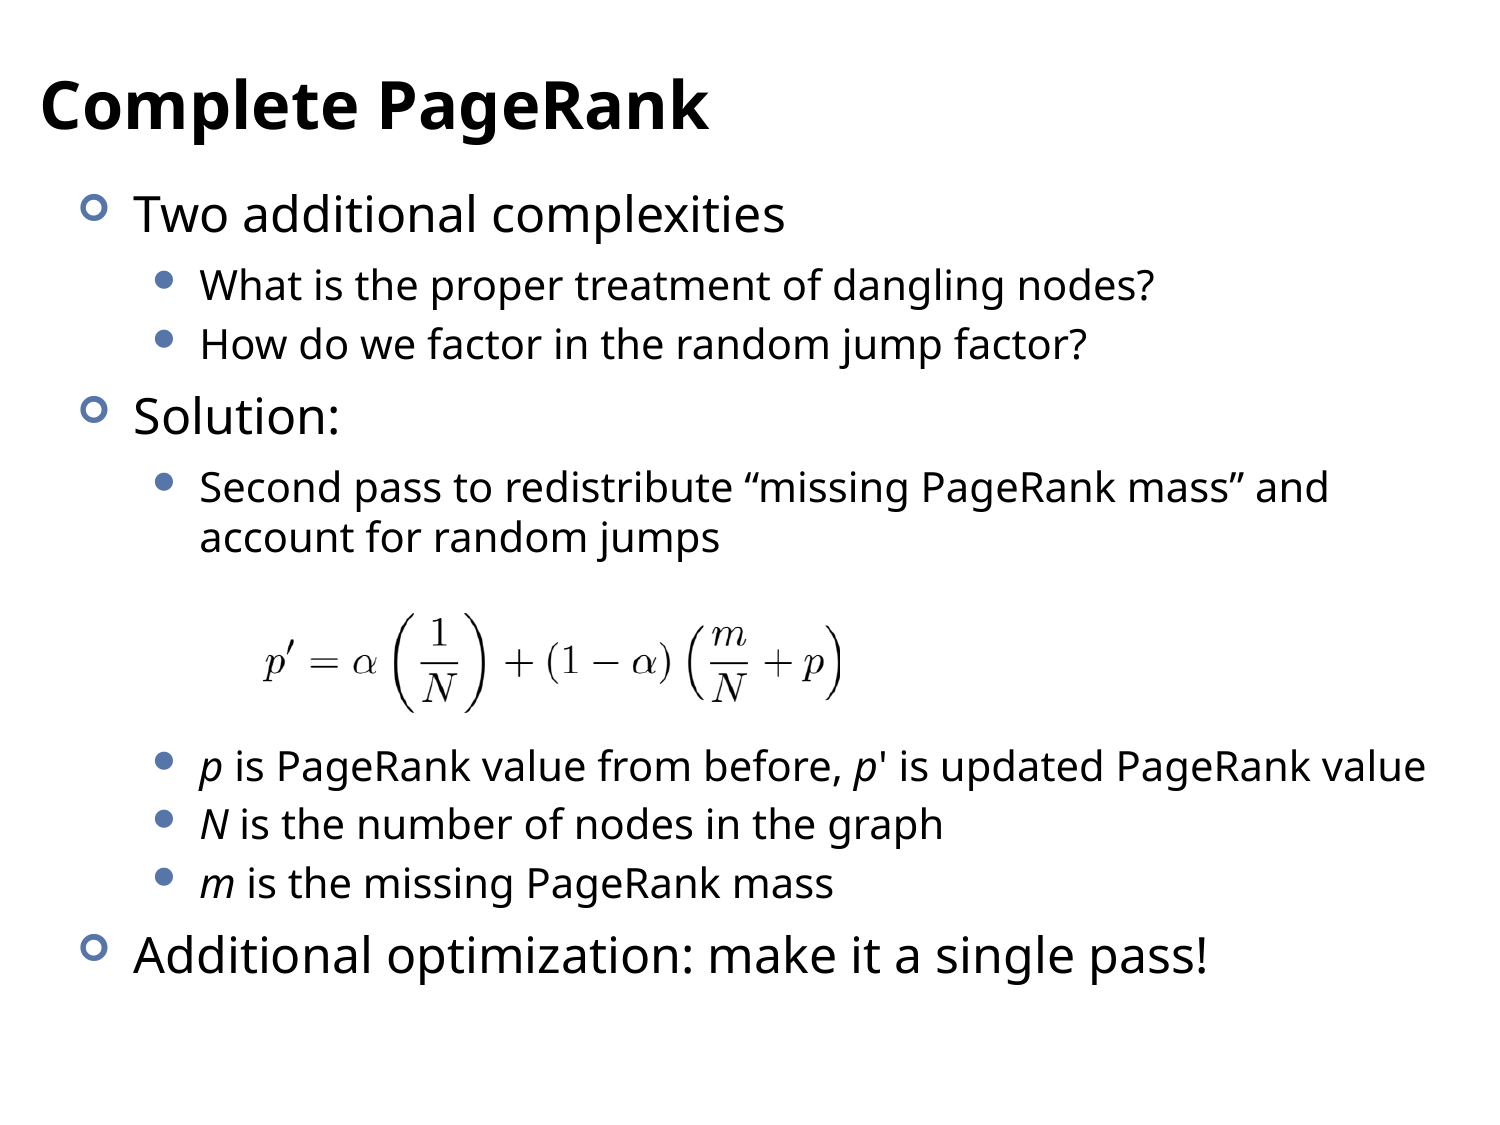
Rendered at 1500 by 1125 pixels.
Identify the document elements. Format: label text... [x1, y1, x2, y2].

title Complete PageRank [24, 18, 1451, 188]
picture [262, 612, 841, 713]
list Two additional complexities What is the proper treatment of dangling nodes? How do we factor in the random jump factor? Solution: Second pass to redistribute “missing PageRank mass” and account for random jumps p is PageRank value from before, p' is updated PageRank value N is the number of nodes in the graph m is the missing PageRank mass Additional optimization: make it a single pass! [62, 174, 1451, 1013]
